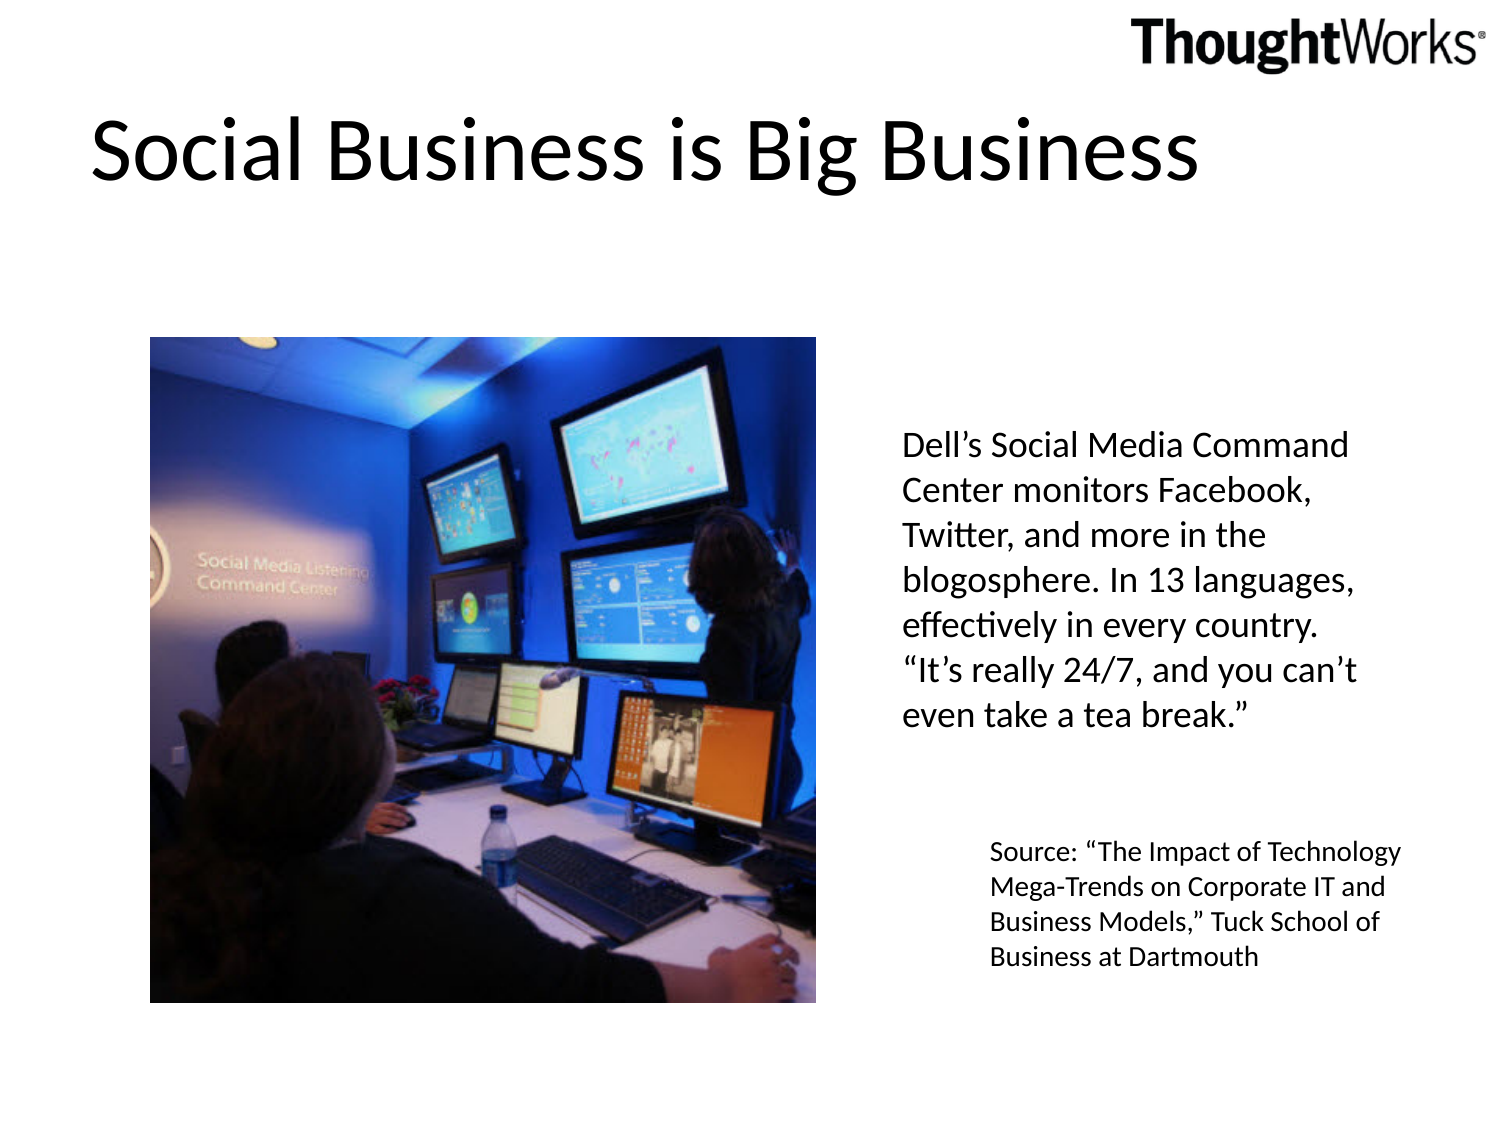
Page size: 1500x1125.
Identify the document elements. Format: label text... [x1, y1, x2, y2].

picture [149, 337, 816, 1004]
title Social Business is Big Business [75, 50, 1425, 238]
text_box Dell’s Social Media Command Center monitors Facebook, Twitter, and more in the blogosphere. In 13 languages, effectively in every country. “It’s really 24/7, and you can’t even take a tea break.” [887, 412, 1425, 743]
picture [1125, 12, 1495, 75]
text_box Source: “The Impact of Technology Mega-Trends on Corporate IT and Business Models,” Tuck School of Business at Dartmouth [975, 824, 1463, 980]
